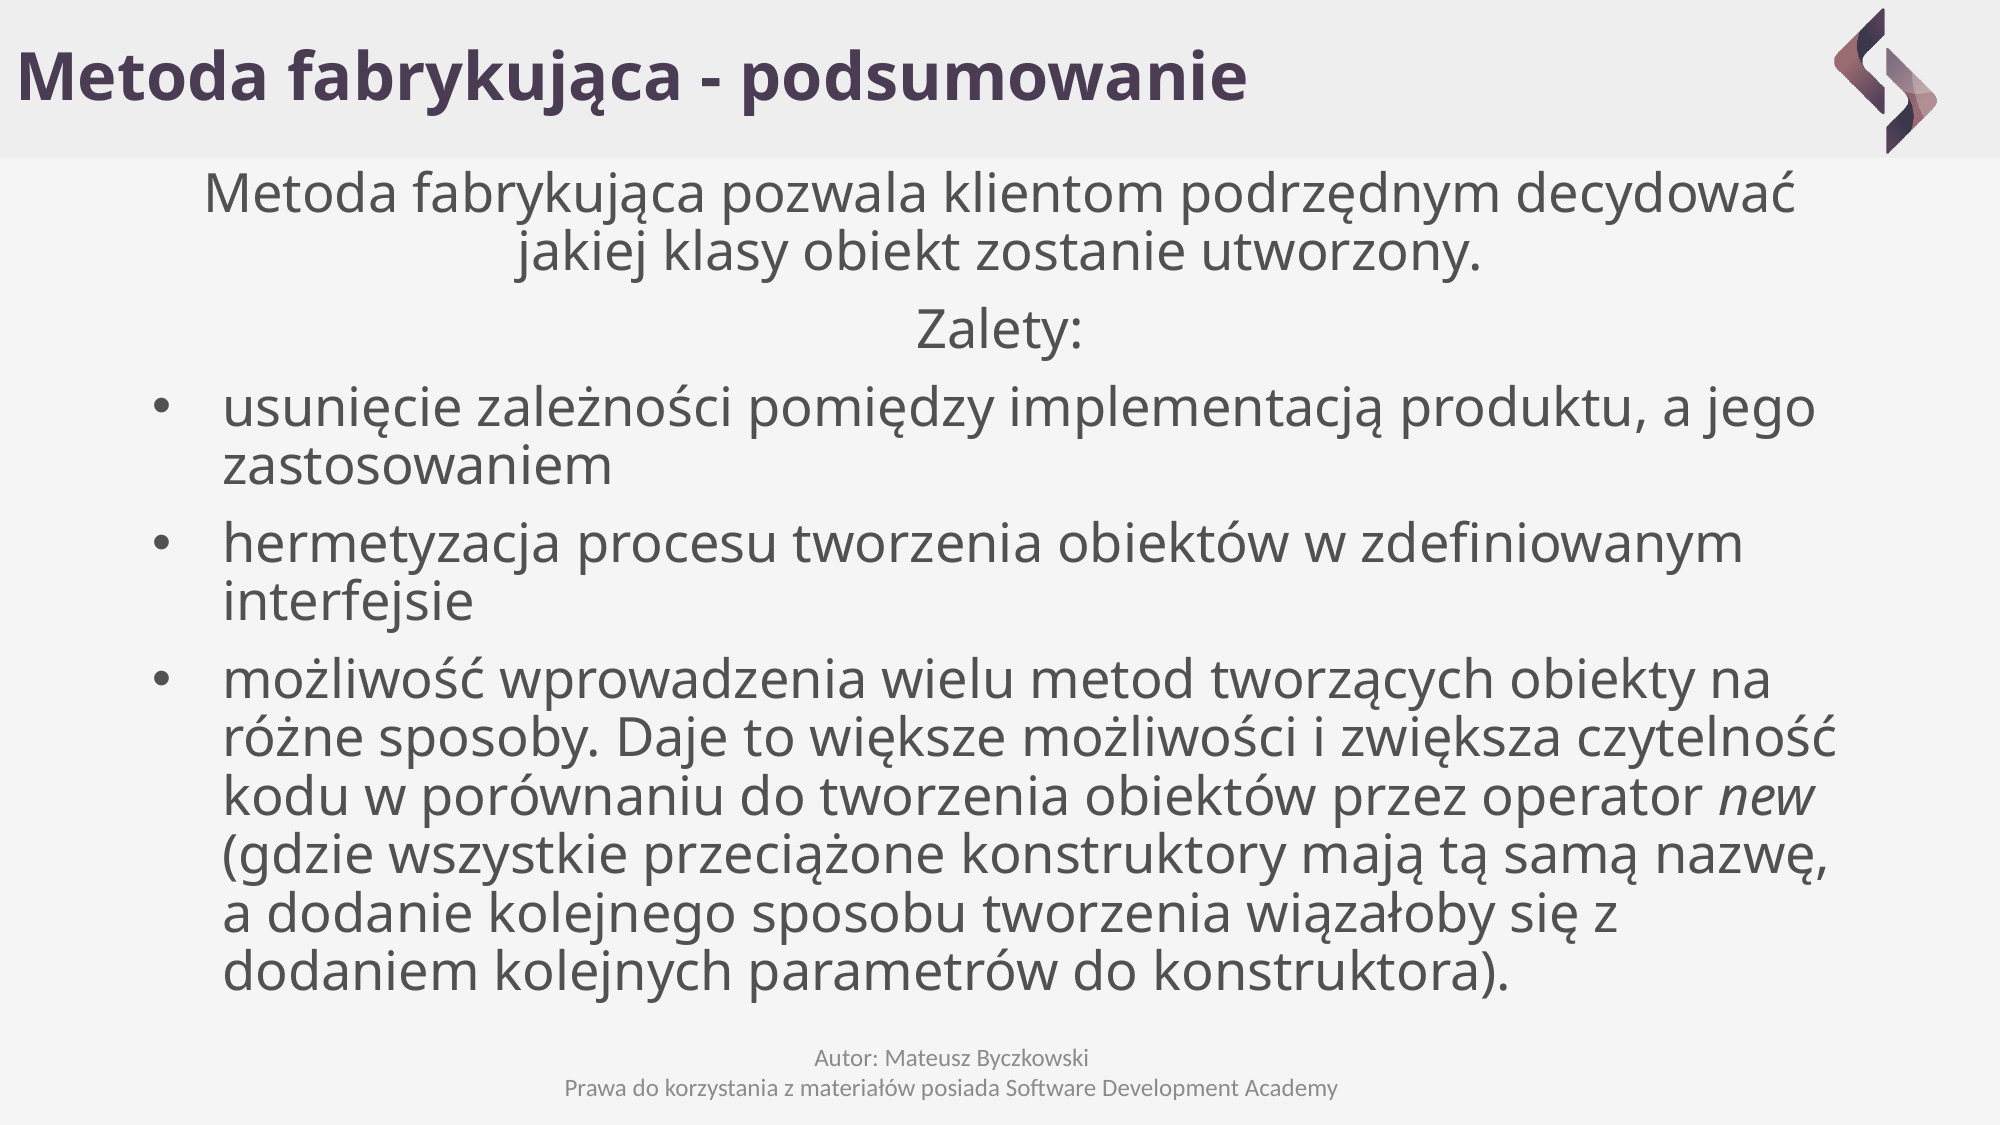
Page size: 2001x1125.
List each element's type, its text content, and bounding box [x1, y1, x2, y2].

list Metoda fabrykująca pozwala klientom podrzędnym decydować jakiej klasy obiekt zostanie utworzony. Zalety: usunięcie zależności pomiędzy implementacją produktu, a jego zastosowaniem hermetyzacja procesu tworzenia obiektów w zdefiniowanym interfejsie możliwość wprowadzenia wielu metod tworzących obiekty na różne sposoby. Daje to większe możliwości i zwiększa czytelność kodu w porównaniu do tworzenia obiektów przez operator new (gdzie wszystkie przeciążone konstruktory mają tą samą nazwę, a dodanie kolejnego sposobu tworzenia wiązałoby się z dodaniem kolejnych parametrów do konstruktora). [137, 157, 1863, 1030]
picture [1788, 0, 2001, 166]
title Metoda fabrykująca - podsumowanie [0, 0, 1788, 158]
text_box Autor: Mateusz Byczkowski Prawa do korzystania z materiałów posiada Software Development Academy [495, 1041, 1409, 1102]
